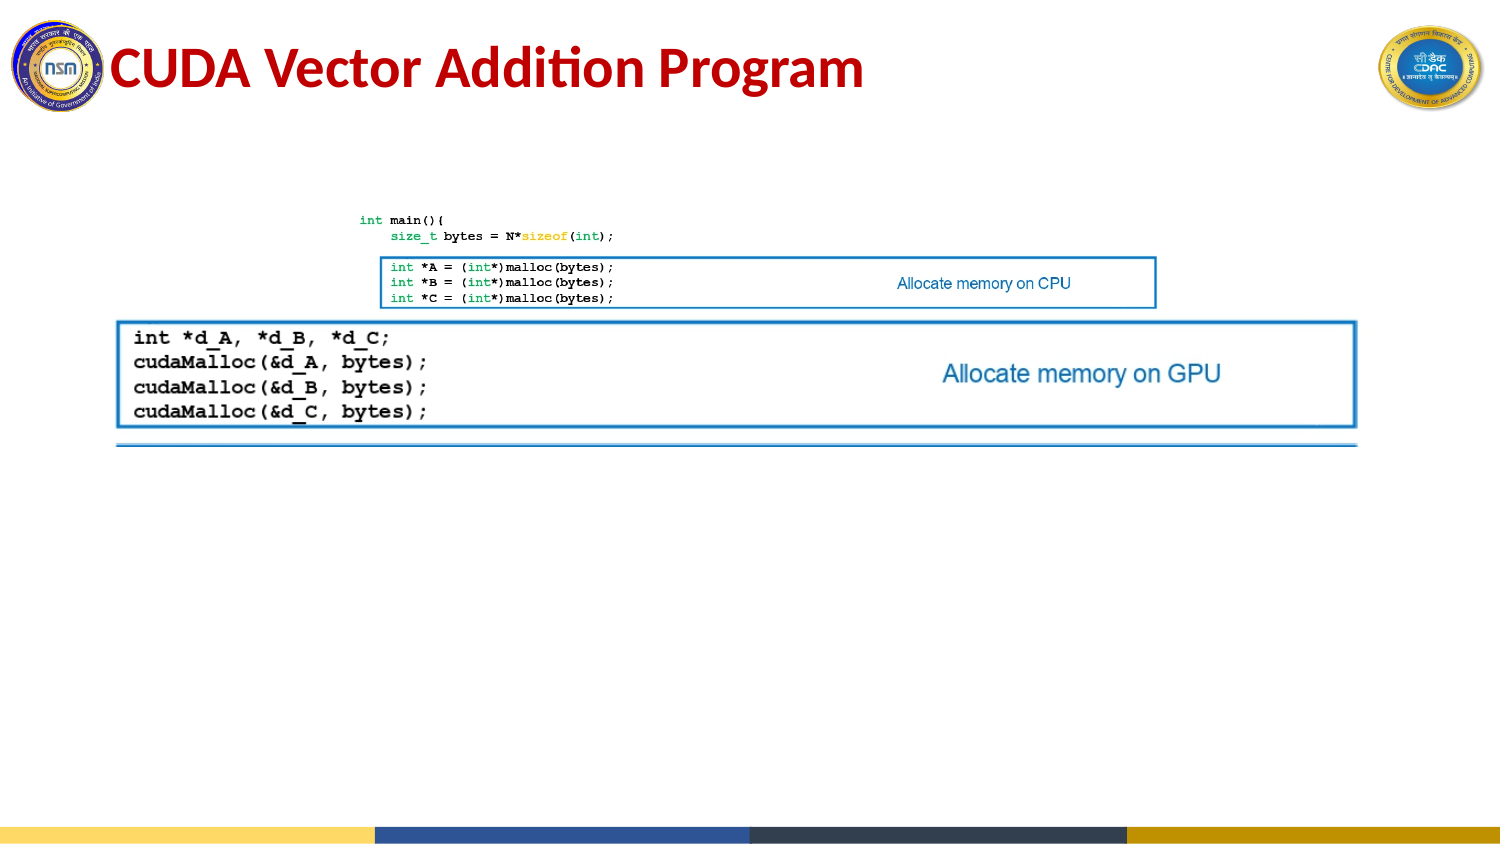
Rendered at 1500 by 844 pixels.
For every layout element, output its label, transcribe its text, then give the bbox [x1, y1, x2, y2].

title CUDA Vector Addition Program [103, 10, 1397, 127]
picture [1378, 25, 1485, 112]
picture [32, 209, 1500, 447]
picture [11, 20, 104, 112]
